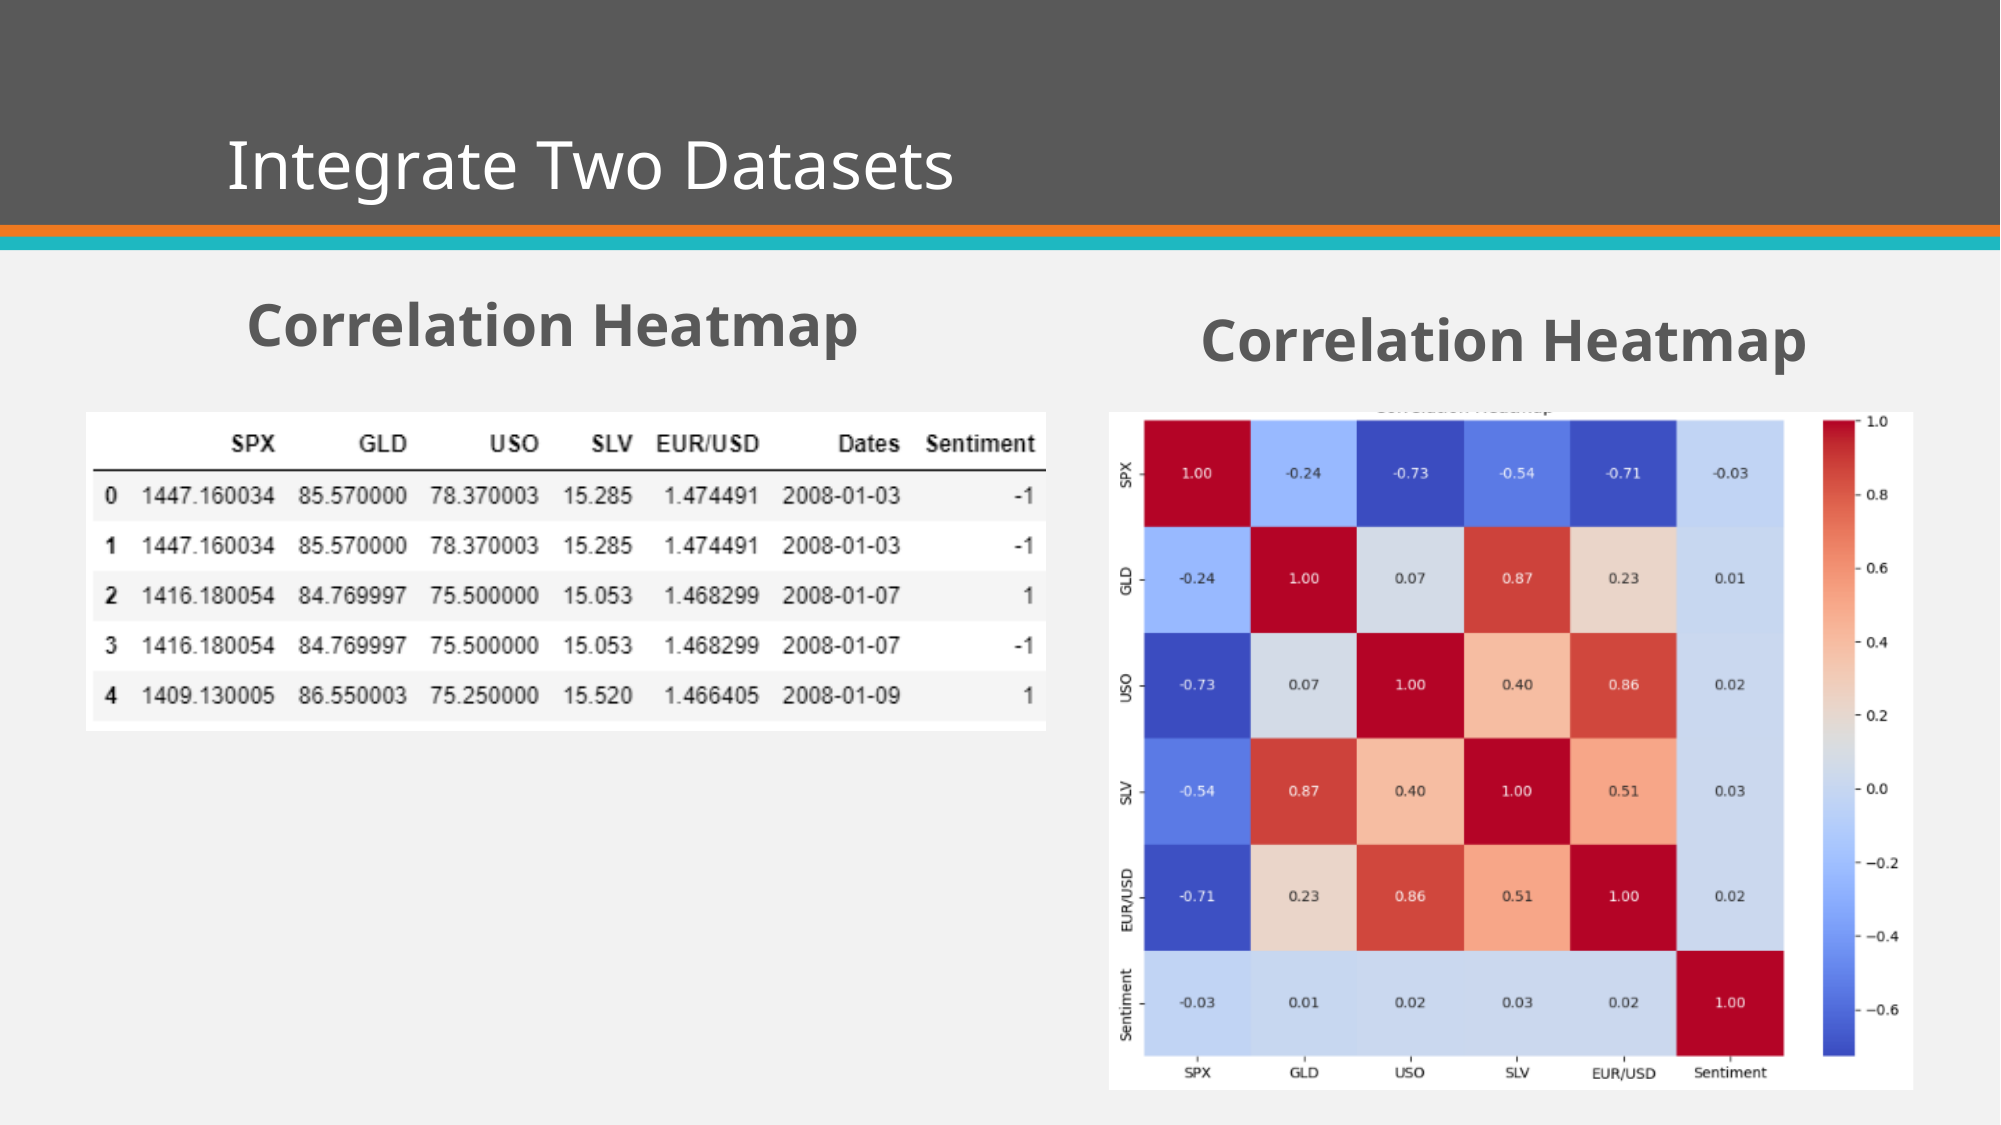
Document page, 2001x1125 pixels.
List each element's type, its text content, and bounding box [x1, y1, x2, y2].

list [1108, 412, 1914, 1090]
list Correlation Heatmap [231, 242, 982, 412]
list Correlation Heatmap [1185, 273, 1825, 412]
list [86, 412, 1046, 731]
title Integrate Two Datasets [212, 41, 1788, 212]
